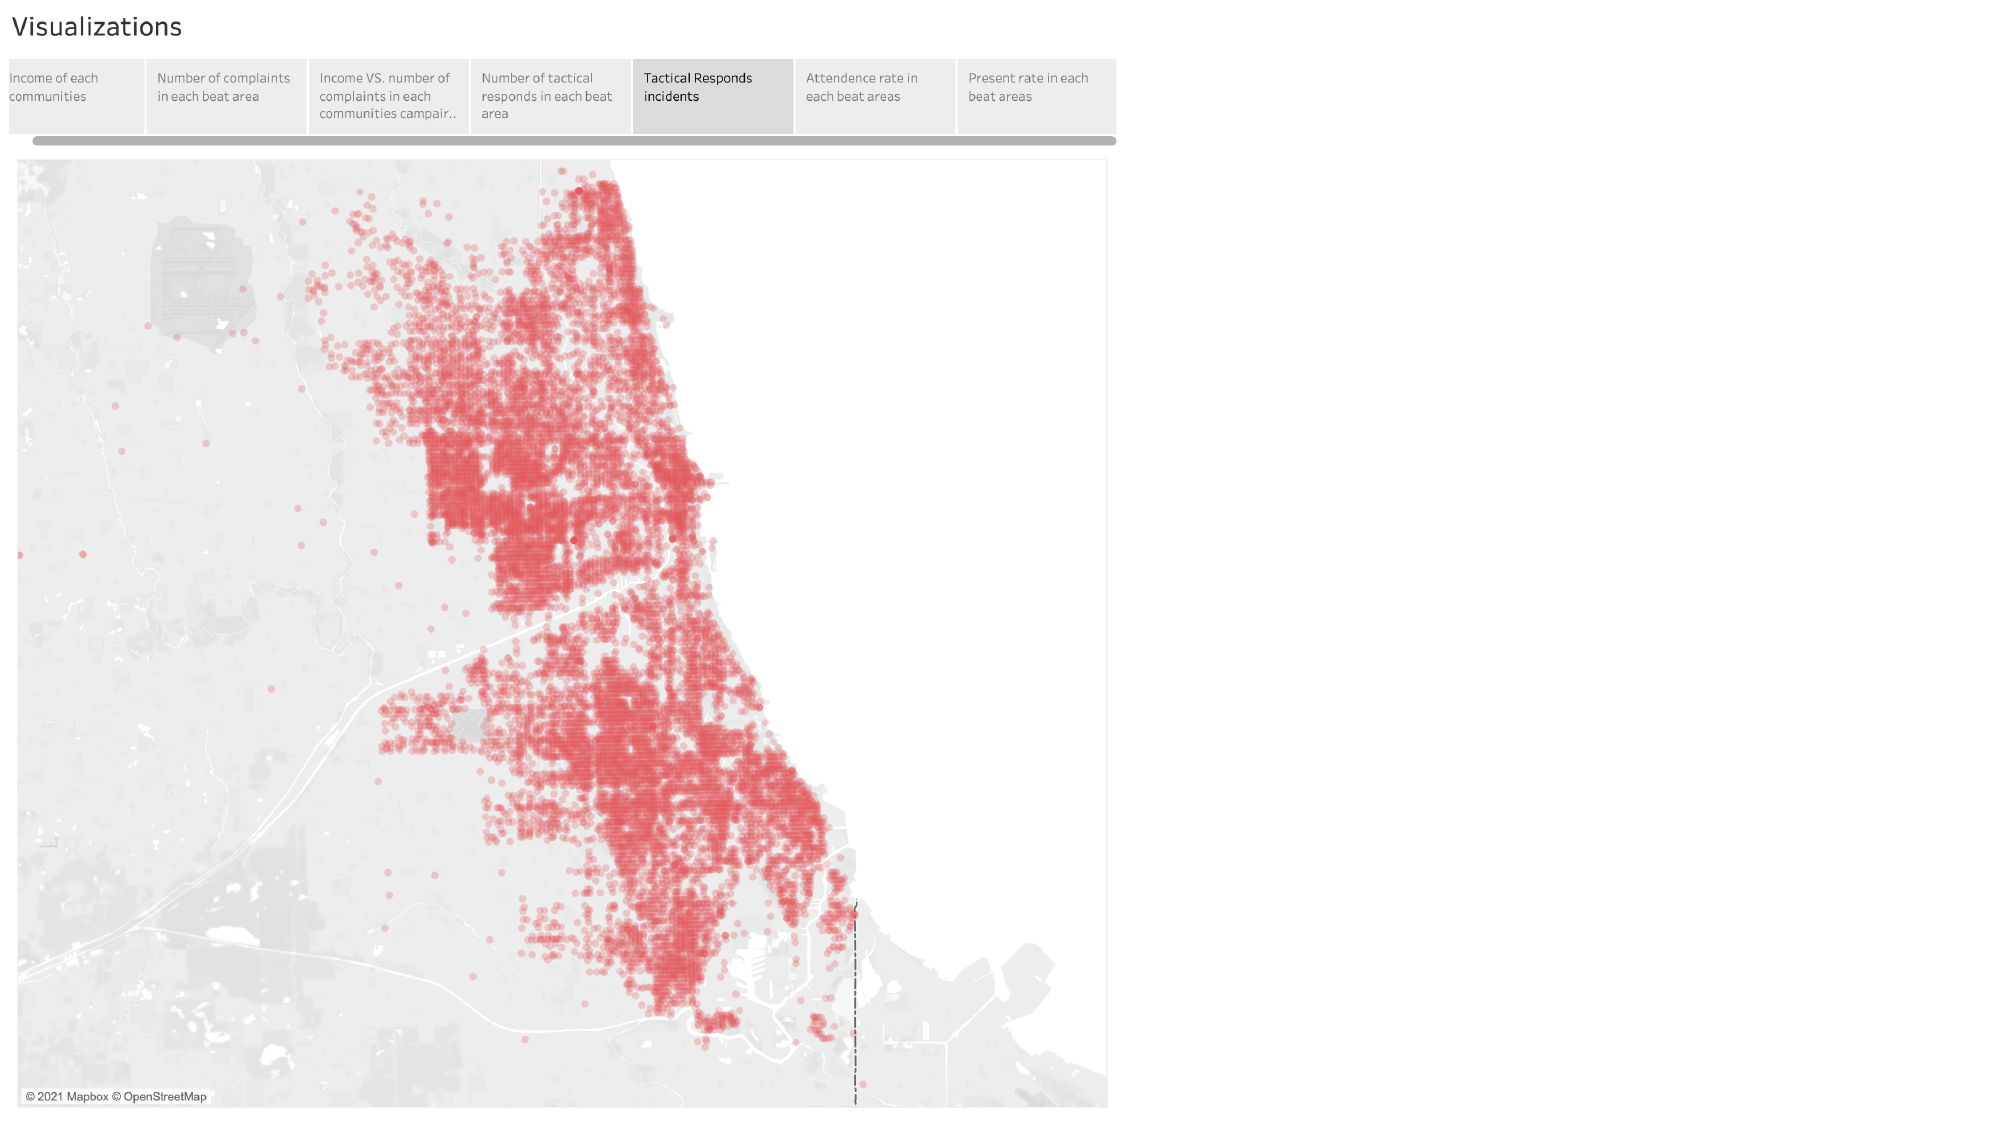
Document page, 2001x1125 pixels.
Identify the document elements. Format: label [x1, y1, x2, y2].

picture [0, 0, 1125, 1125]
